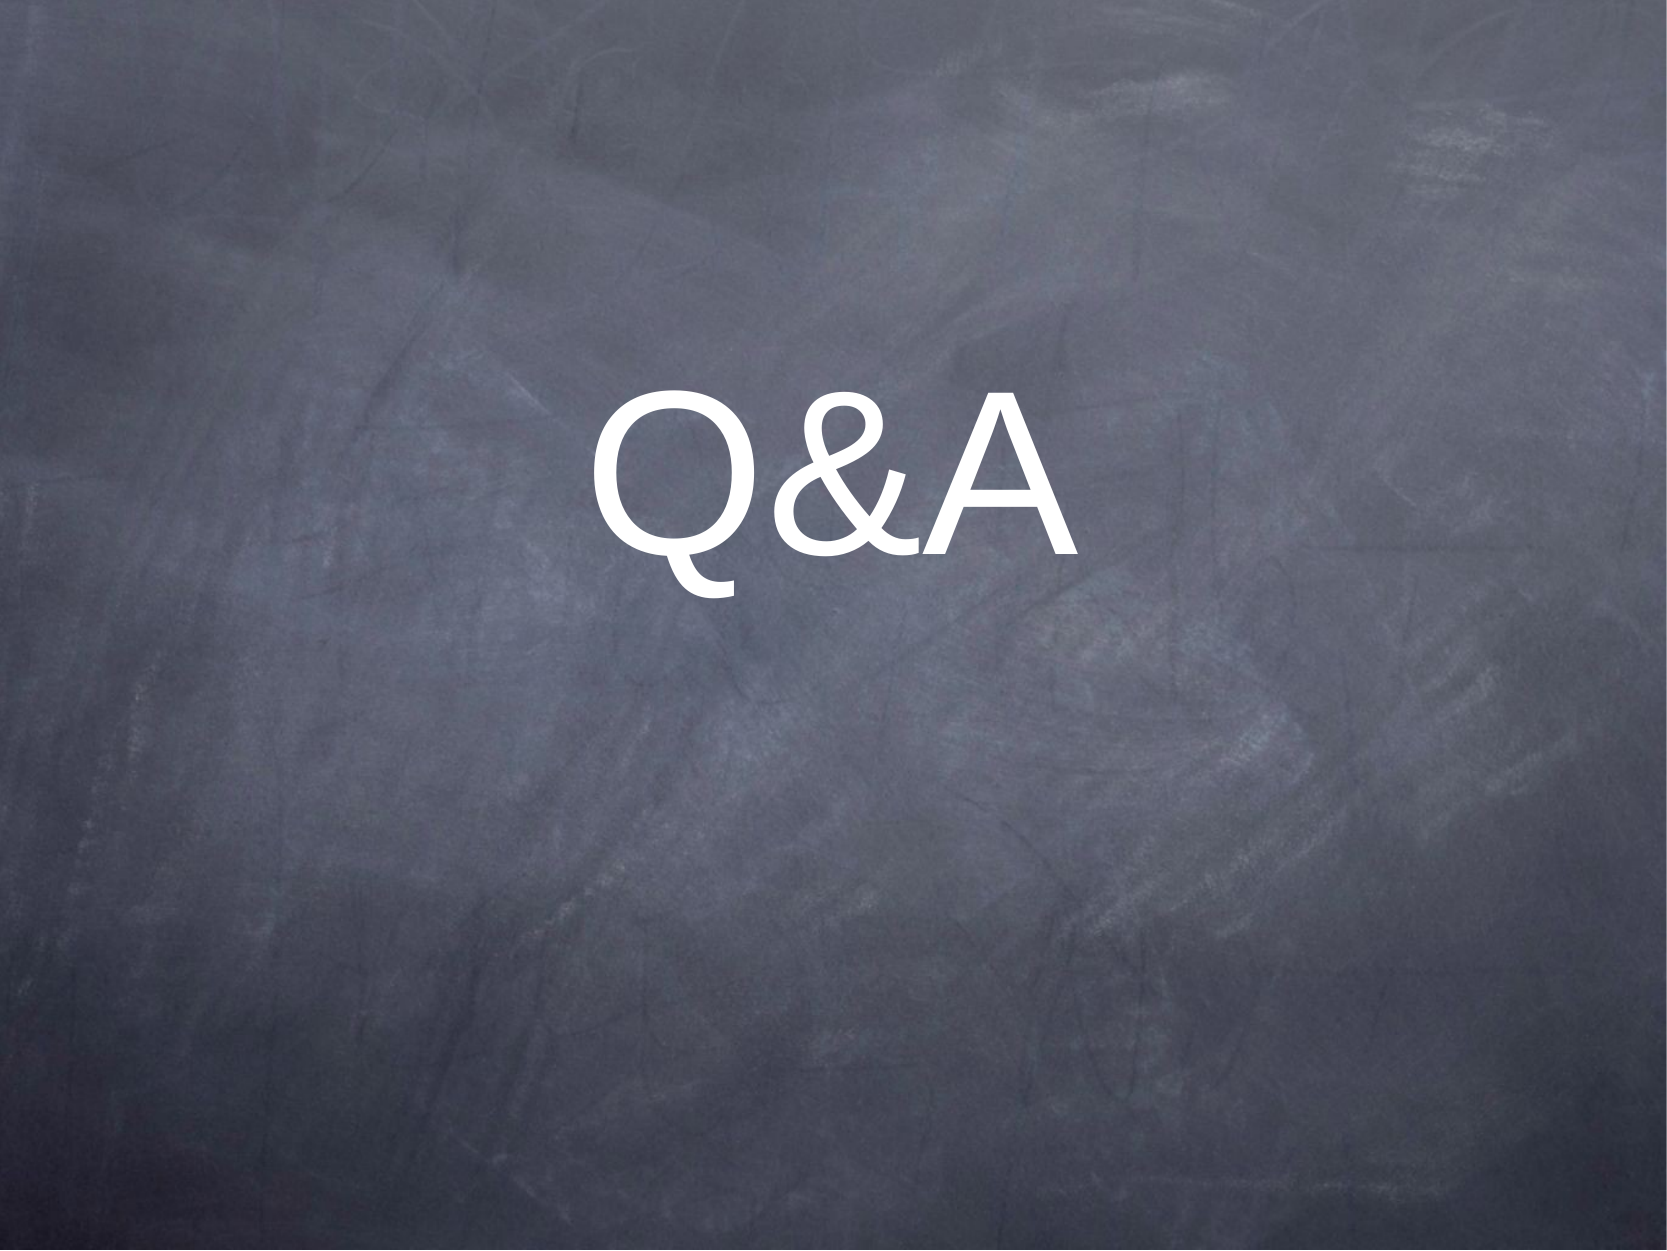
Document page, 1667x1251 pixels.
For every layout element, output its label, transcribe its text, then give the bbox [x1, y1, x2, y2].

text_box Q&A [581, 318, 1081, 602]
text_box [0, 0, 1667, 1250]
